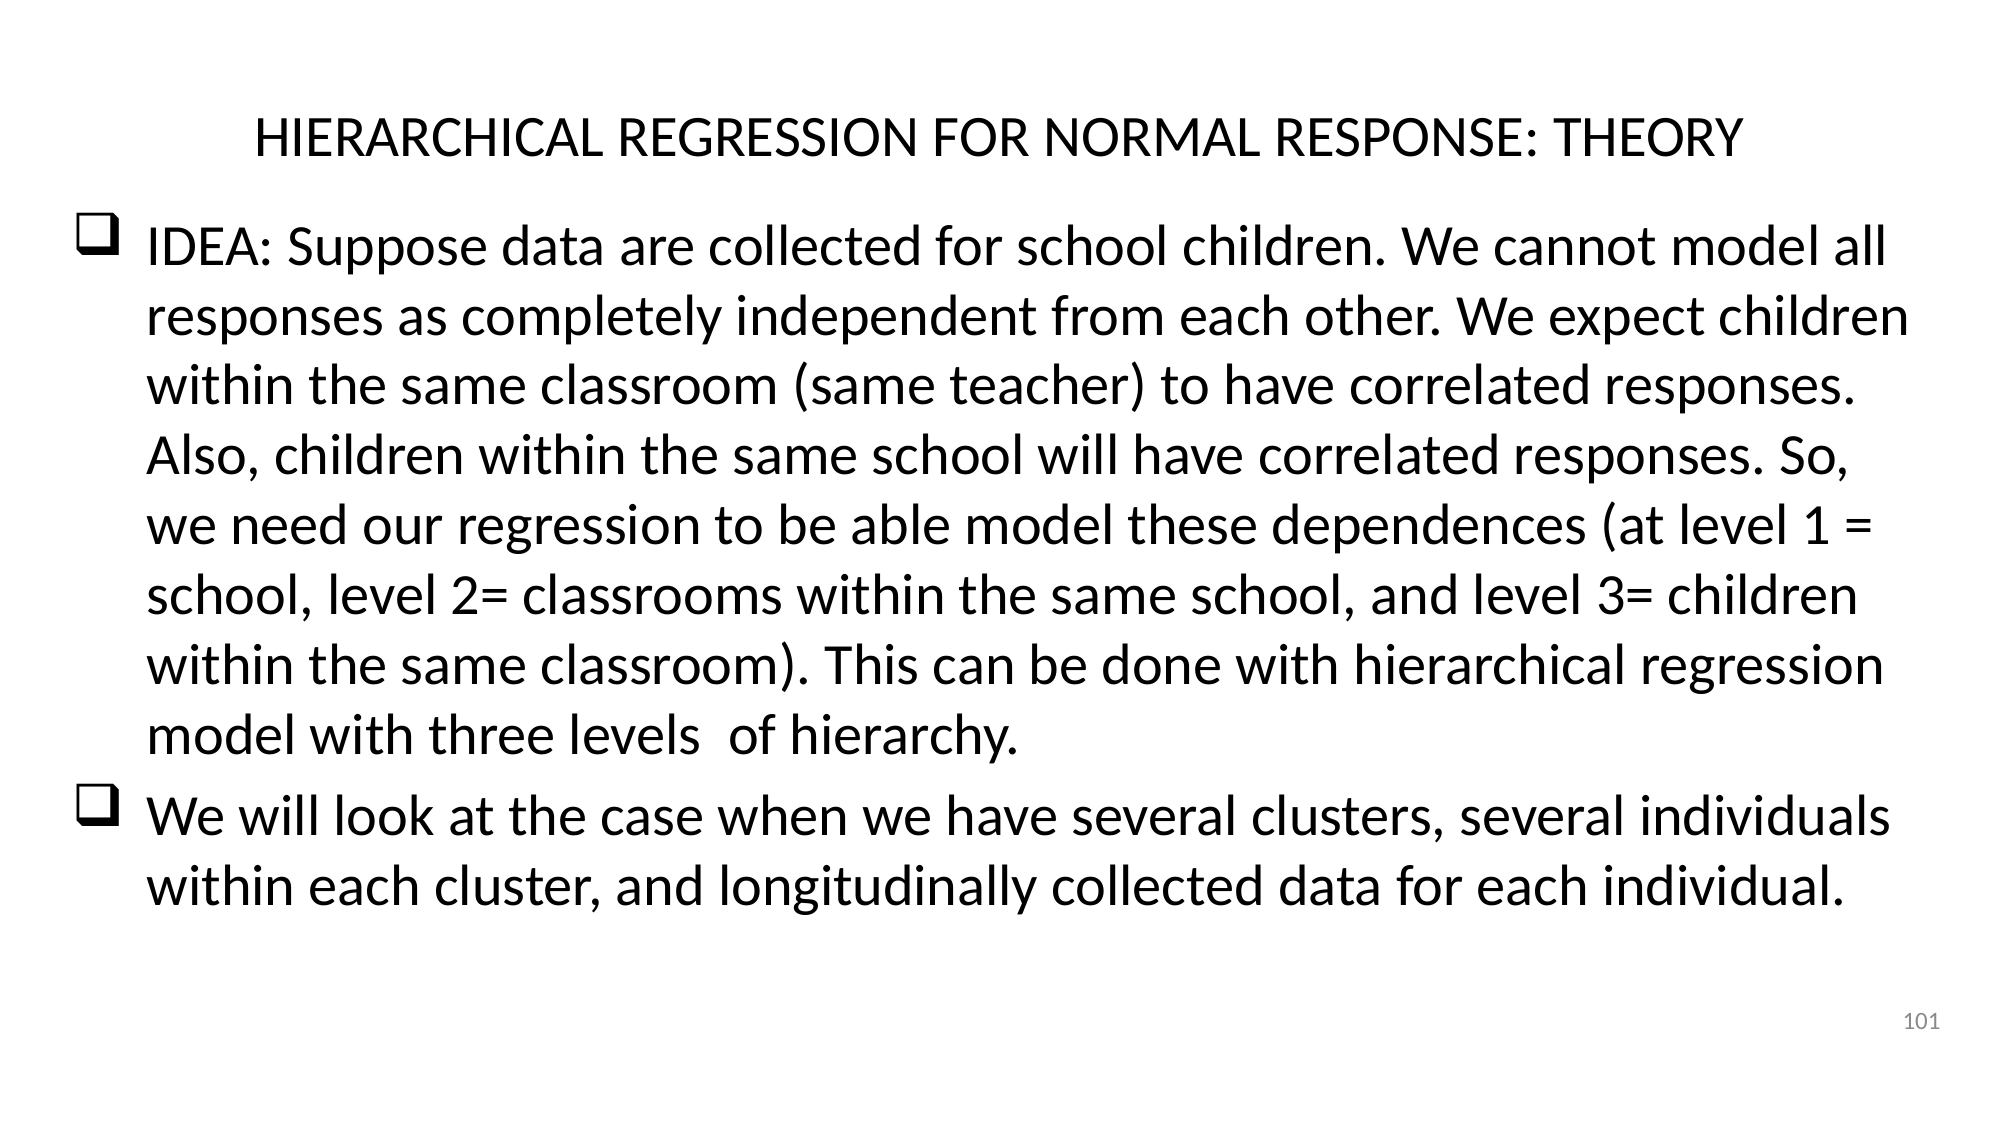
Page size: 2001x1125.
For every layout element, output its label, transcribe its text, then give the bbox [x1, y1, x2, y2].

slide_number 101 [1768, 964, 1956, 1075]
text_box HIERARCHICAL REGRESSION FOR NORMAL RESPONSE: THEORY [136, 66, 1864, 199]
subtitle IDEA: Suppose data are collected for school children. We cannot model all responses as completely independent from each other. We expect children within the same classroom (same teacher) to have correlated responses. Also, children within the same school will have correlated responses. So, we need our regression to be able model these dependences (at level 1 = school, level 2= classrooms within the same school, and level 3= children within the same classroom). This can be done with hierarchical regression model with three levels of hierarchy. We will look at the case when we have several clusters, several individuals within each cluster, and longitudinally collected data for each individual. [56, 199, 1944, 1059]
